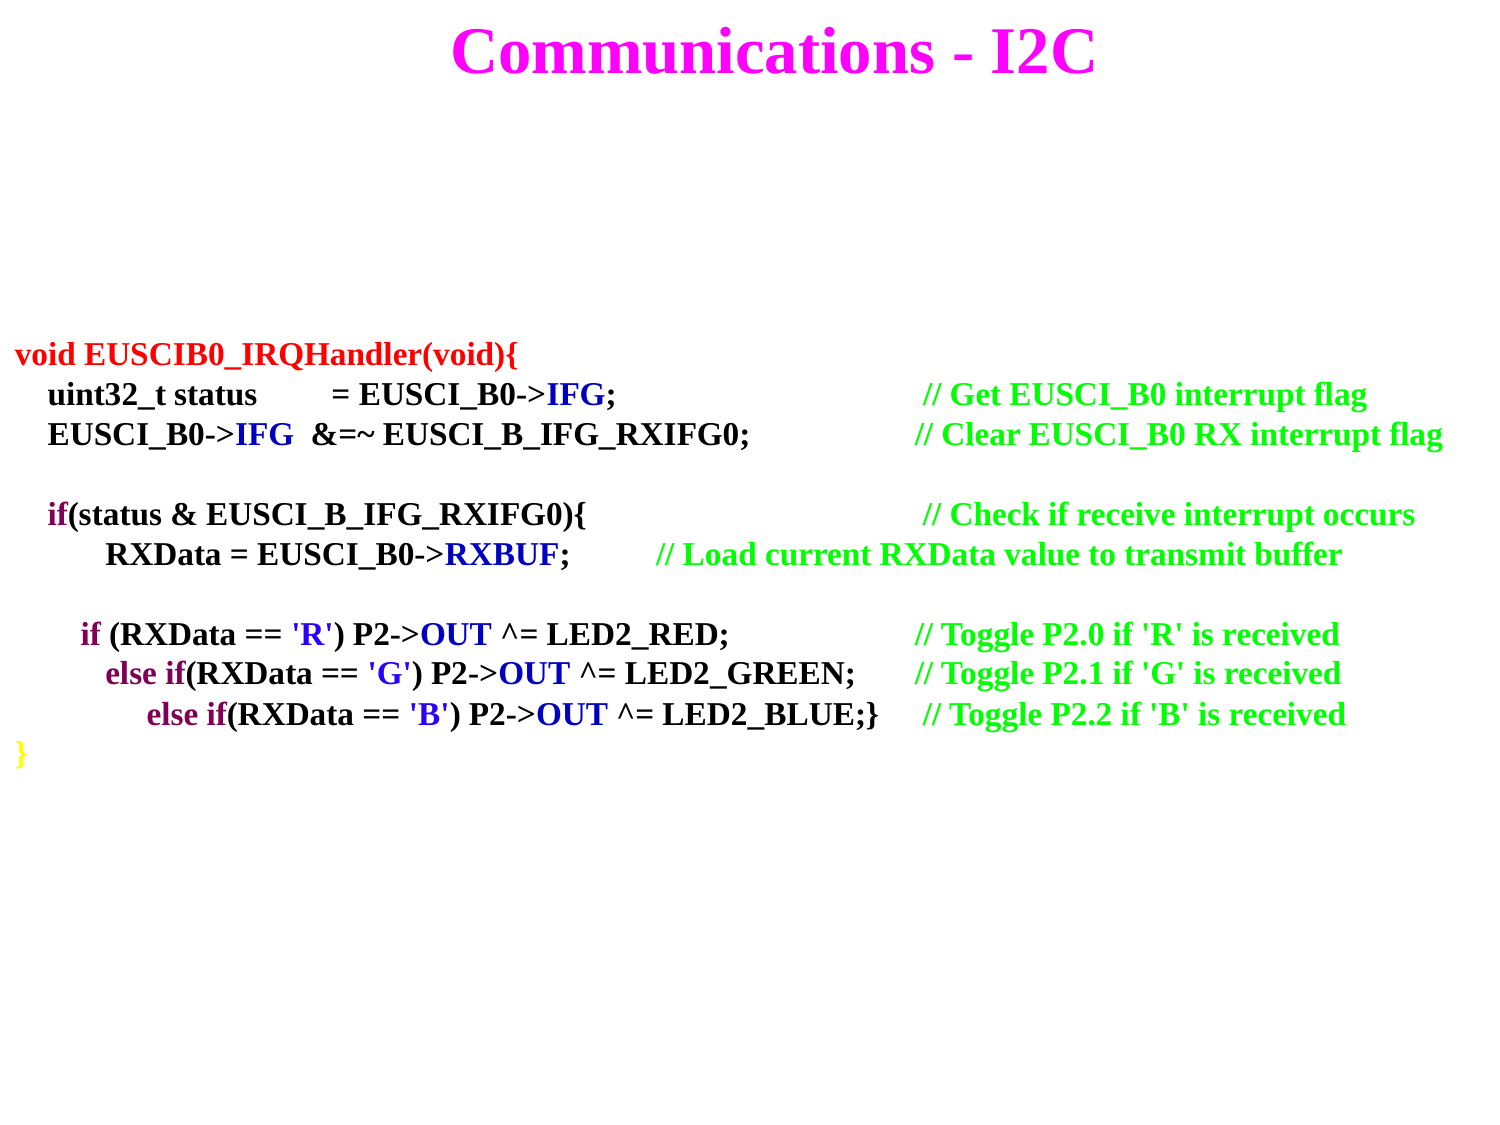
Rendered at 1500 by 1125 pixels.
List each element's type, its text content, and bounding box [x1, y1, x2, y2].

text_box Communications - I2C [99, 0, 1450, 95]
text_box void EUSCIB0_IRQHandler(void){ uint32_t status = EUSCI_B0->IFG; // Get EUSCI_B0 interrupt flag EUSCI_B0->IFG &=~ EUSCI_B_IFG_RXIFG0; // Clear EUSCI_B0 RX interrupt flag if(status & EUSCI_B_IFG_RXIFG0){ // Check if receive interrupt occurs RXData = EUSCI_B0->RXBUF; // Load current RXData value to transmit buffer if (RXData == 'R') P2->OUT ^= LED2_RED; // Toggle P2.0 if 'R' is received else if(RXData == 'G') P2->OUT ^= LED2_GREEN; // Toggle P2.1 if 'G' is received else if(RXData == 'B') P2->OUT ^= LED2_BLUE;} // Toggle P2.2 if 'B' is received } [0, 324, 1488, 779]
